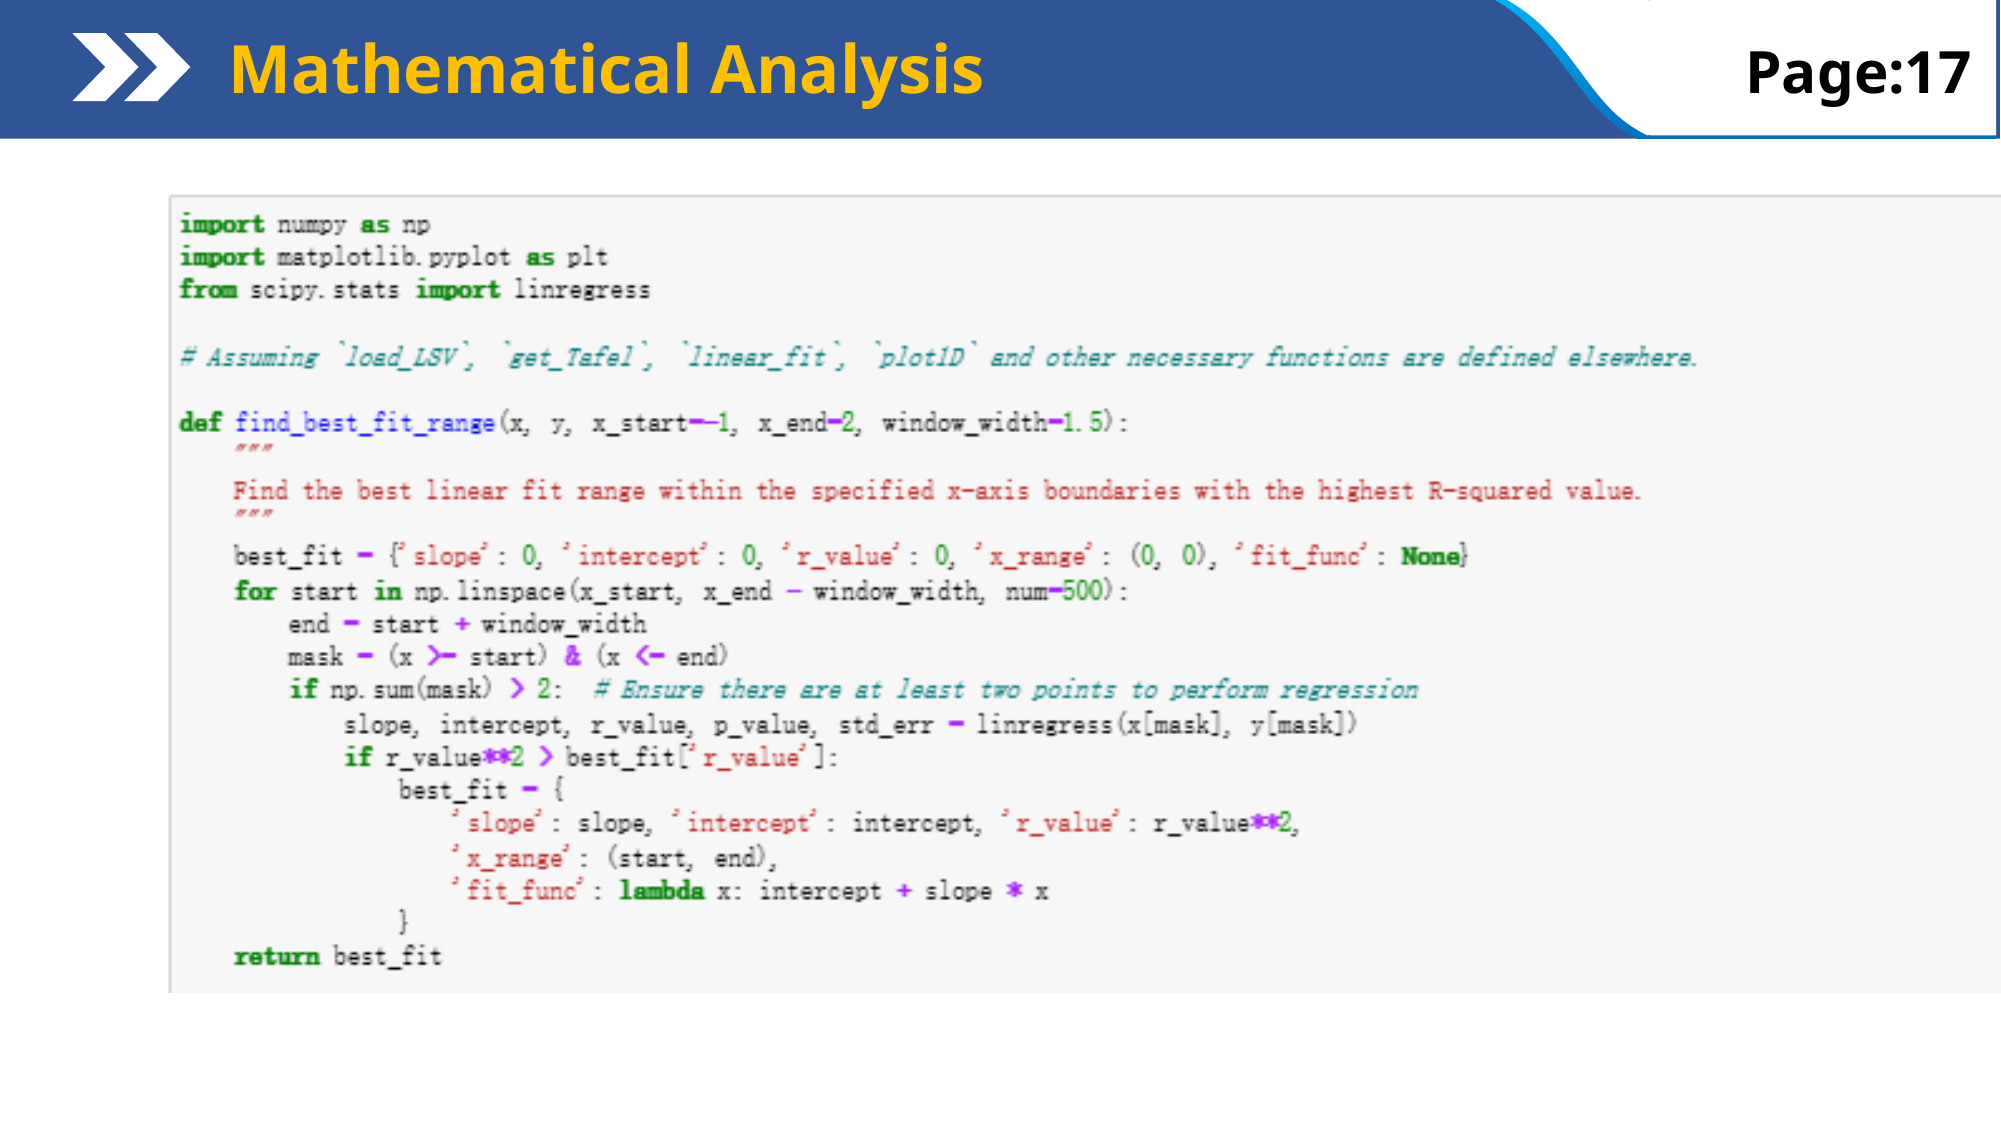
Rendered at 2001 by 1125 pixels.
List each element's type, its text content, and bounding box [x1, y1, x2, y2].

text_box [1507, 0, 1997, 136]
text_box [0, 0, 1637, 139]
text_box Page:17 [1730, 28, 1987, 113]
text_box Mathematical Analysis [196, 19, 1018, 114]
text_box [1494, 0, 1997, 139]
picture [157, 194, 2001, 993]
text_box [72, 32, 191, 102]
